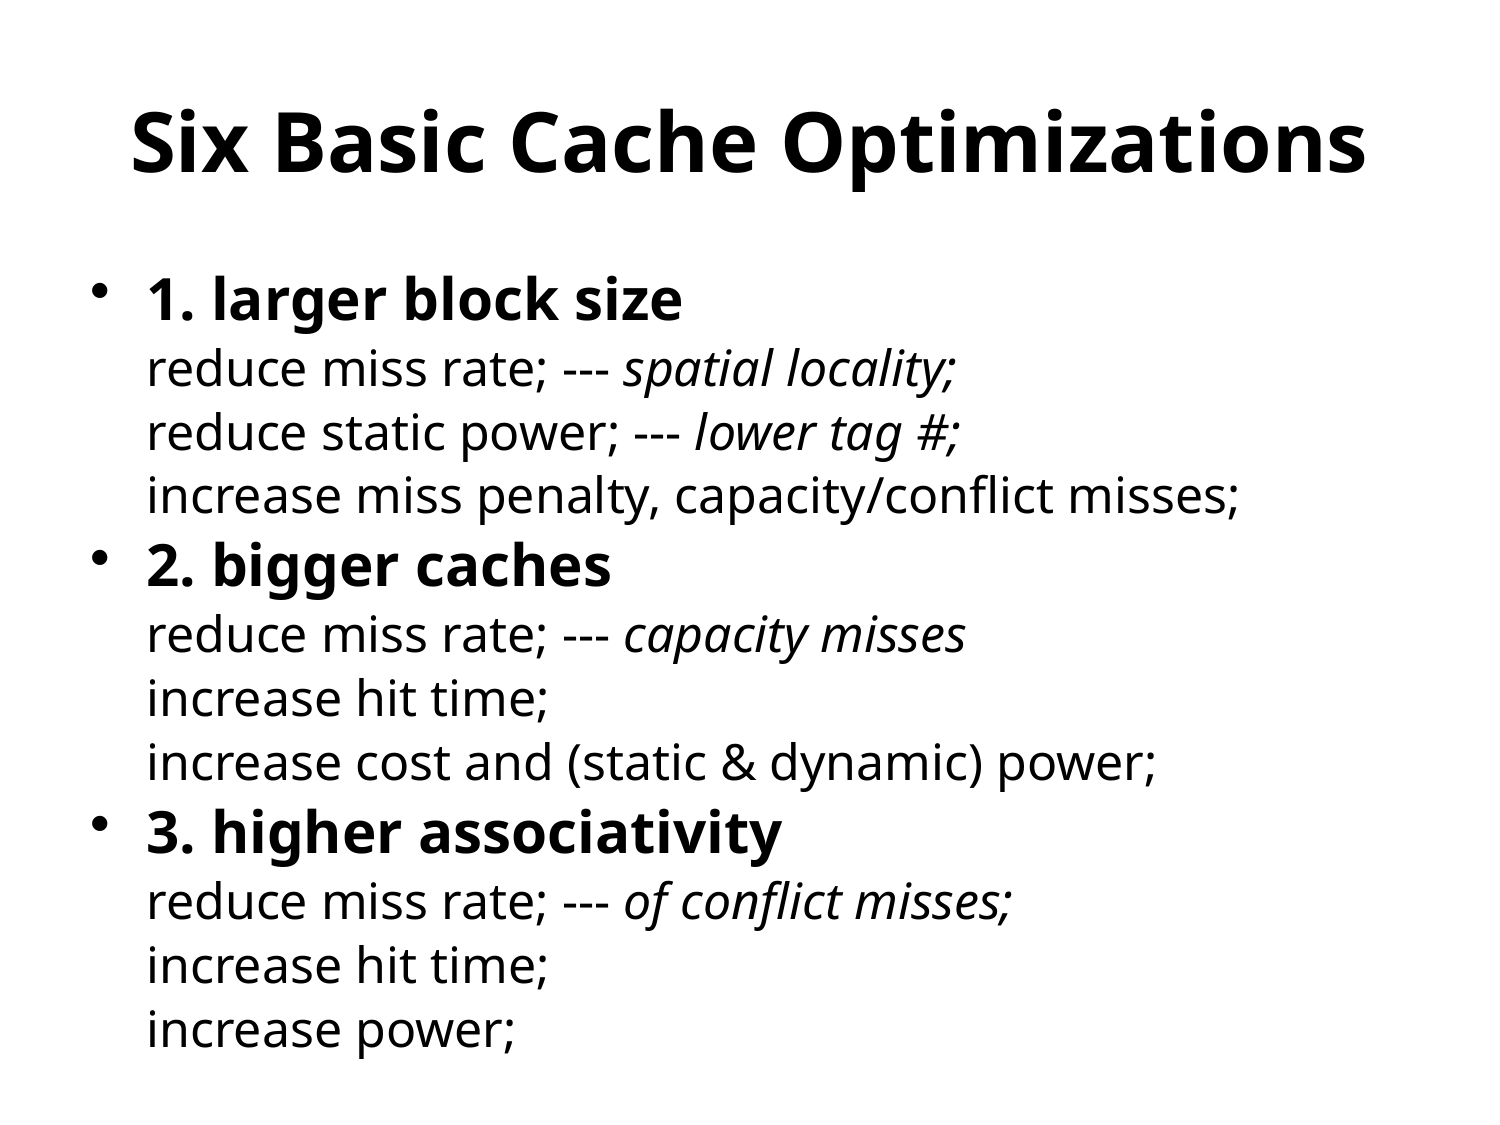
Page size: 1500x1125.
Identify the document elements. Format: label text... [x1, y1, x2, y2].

list 1. larger block size reduce miss rate; --- spatial locality; reduce static power; --- lower tag #; increase miss penalty, capacity/conflict misses; 2. bigger caches reduce miss rate; --- capacity misses increase hit time; increase cost and (static & dynamic) power; 3. higher associativity reduce miss rate; --- of conflict misses; increase hit time; increase power; [75, 262, 1500, 1125]
title Six Basic Cache Optimizations [0, 45, 1500, 233]
